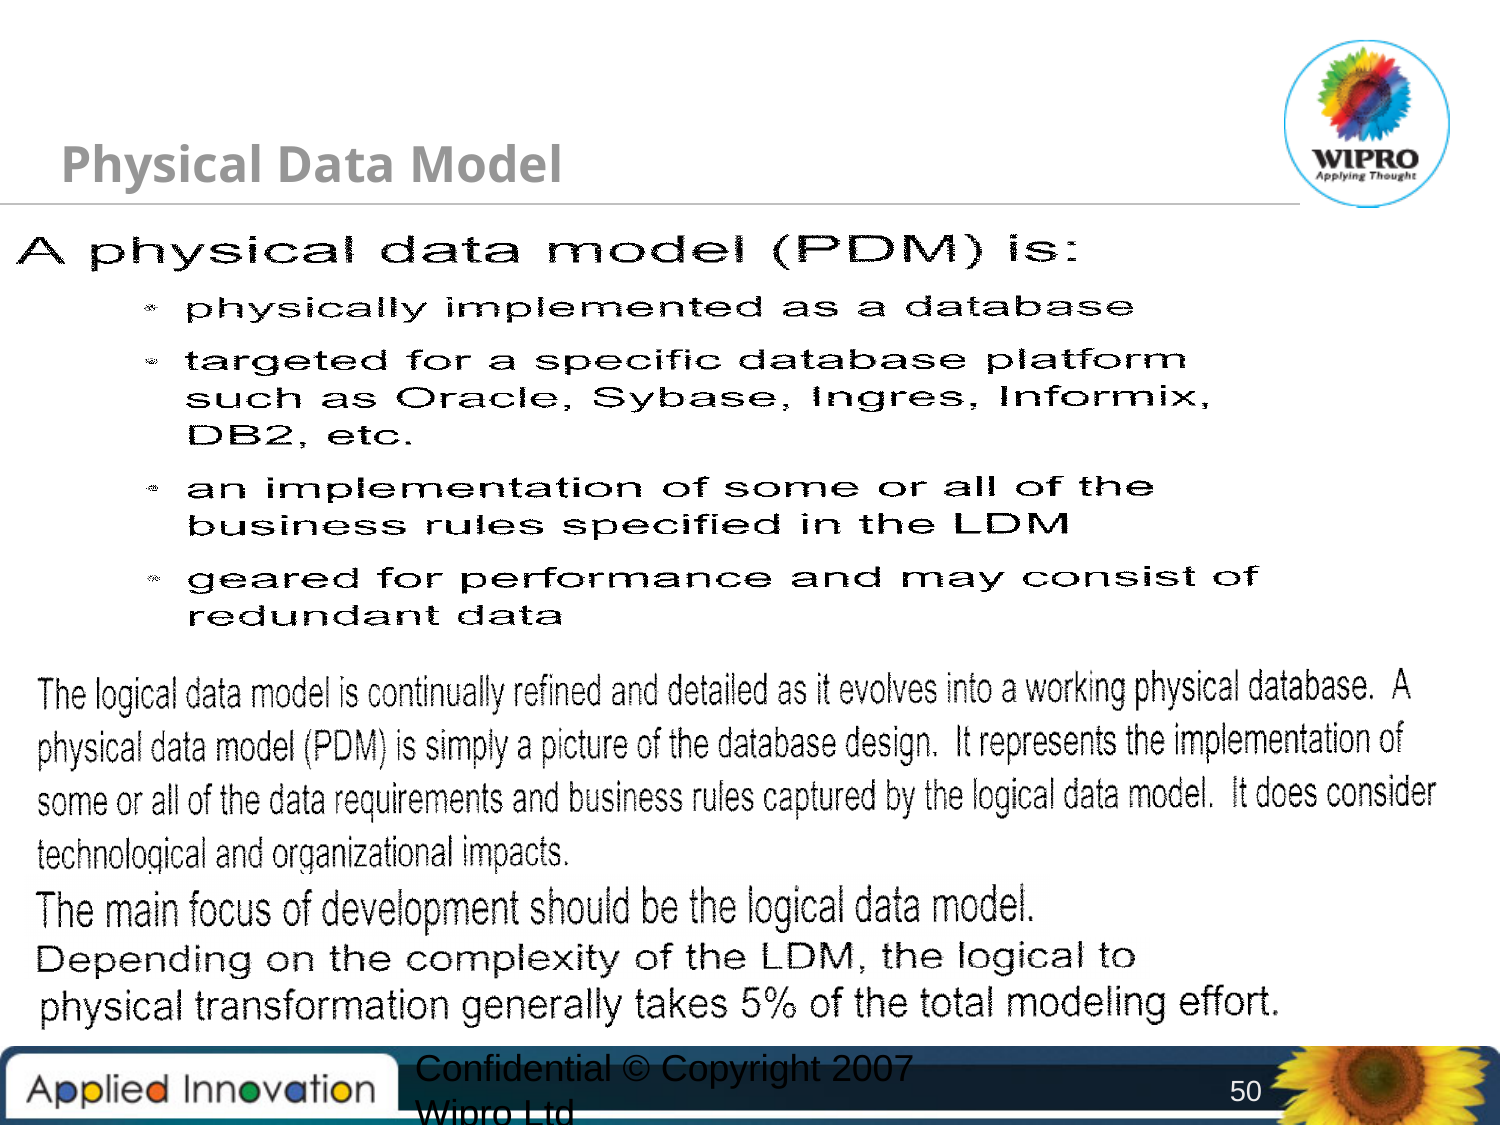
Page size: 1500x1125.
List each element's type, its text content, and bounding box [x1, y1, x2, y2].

picture [527, 1121, 541, 1125]
picture [0, 1046, 1500, 1125]
title Physical Data Model [0, 24, 1300, 200]
footer Confidential © Copyright 2007 Wipro Ltd [399, 1057, 975, 1121]
picture [24, 982, 1288, 1038]
picture [1284, 37, 1450, 208]
picture [12, 224, 1326, 651]
picture [24, 662, 1438, 980]
